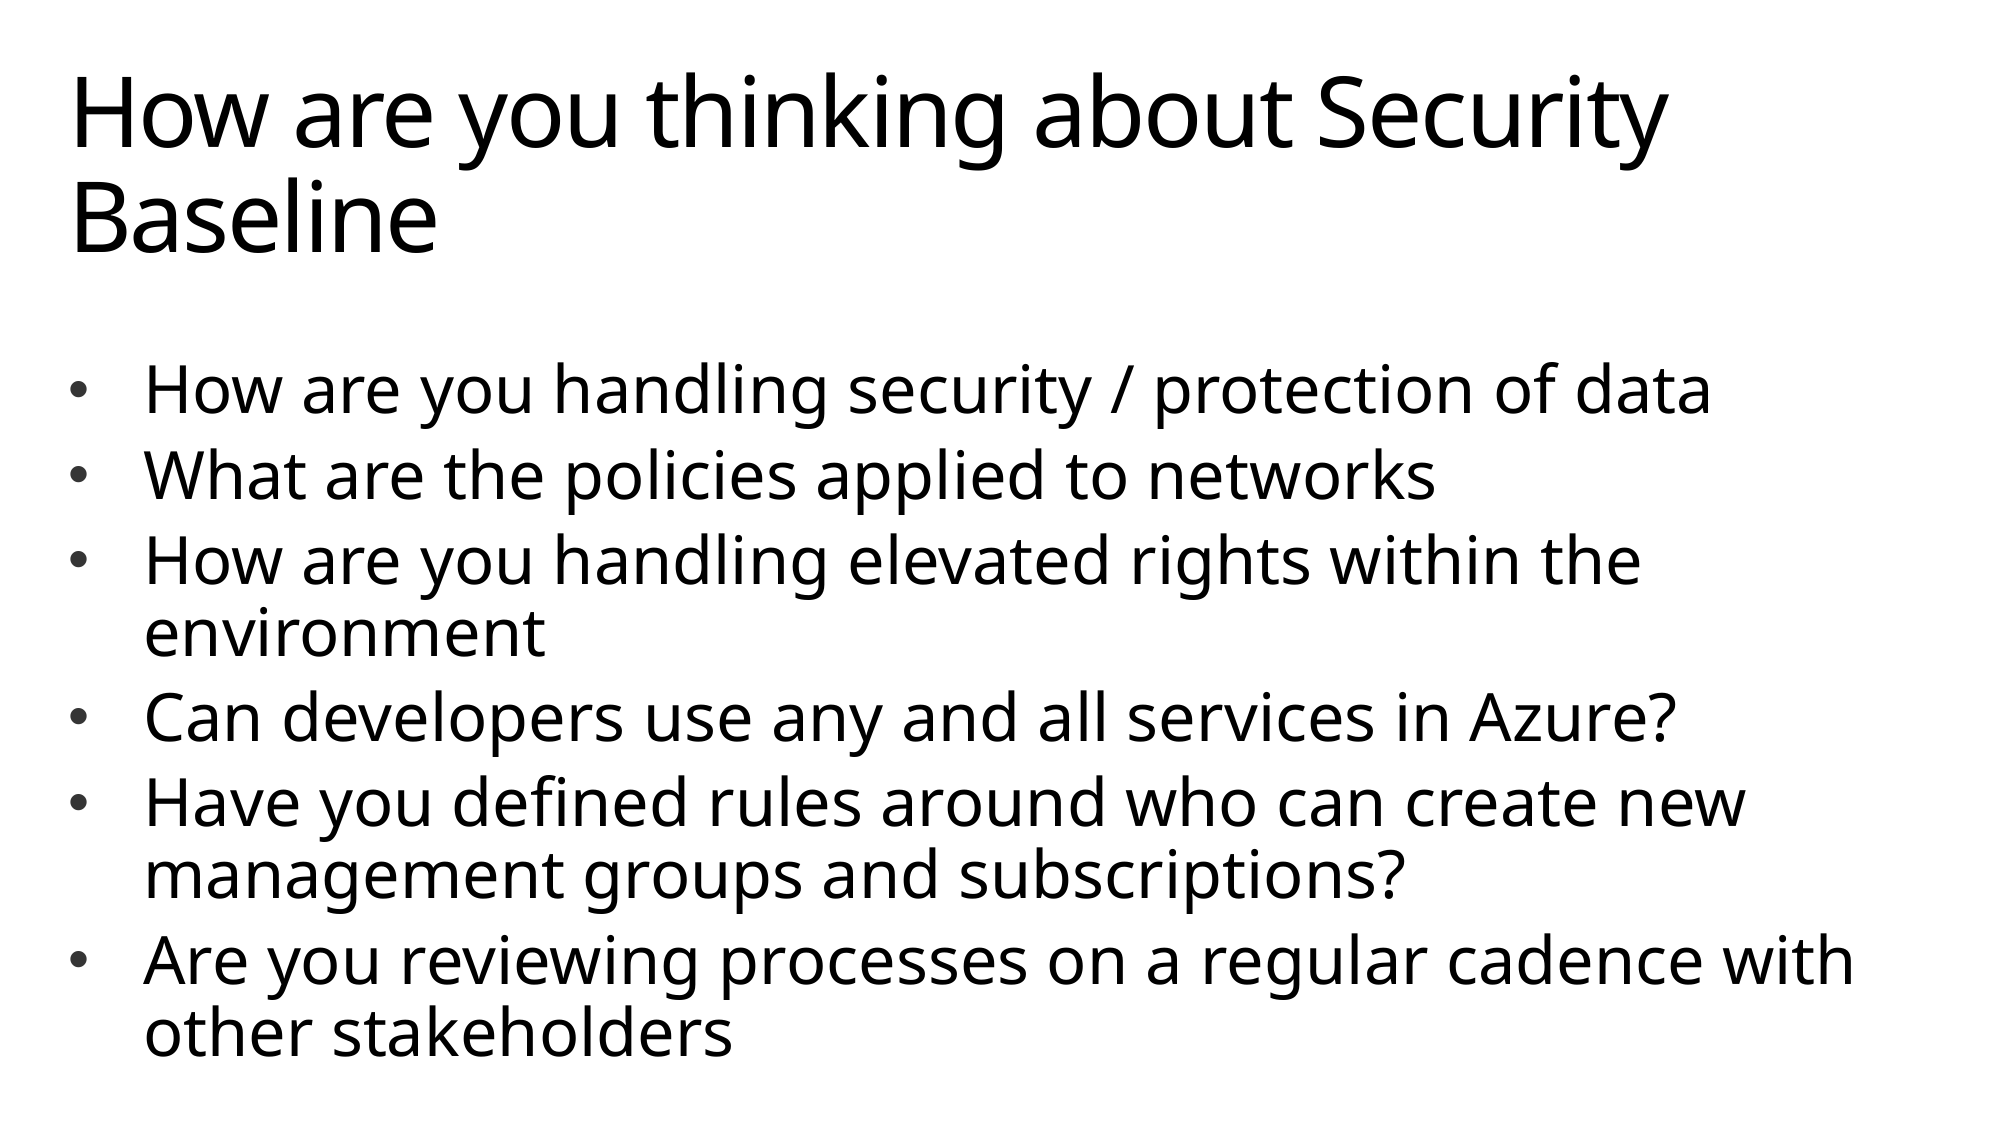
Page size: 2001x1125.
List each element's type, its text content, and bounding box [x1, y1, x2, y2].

list How are you handling security / protection of data What are the policies applied to networks How are you handling elevated rights within the environment Can developers use any and all services in Azure? Have you defined rules around who can create new management groups and subscriptions? Are you reviewing processes on a regular cadence with other stakeholders [44, 341, 1956, 1034]
title How are you thinking about Security Baseline [44, 47, 1957, 196]
